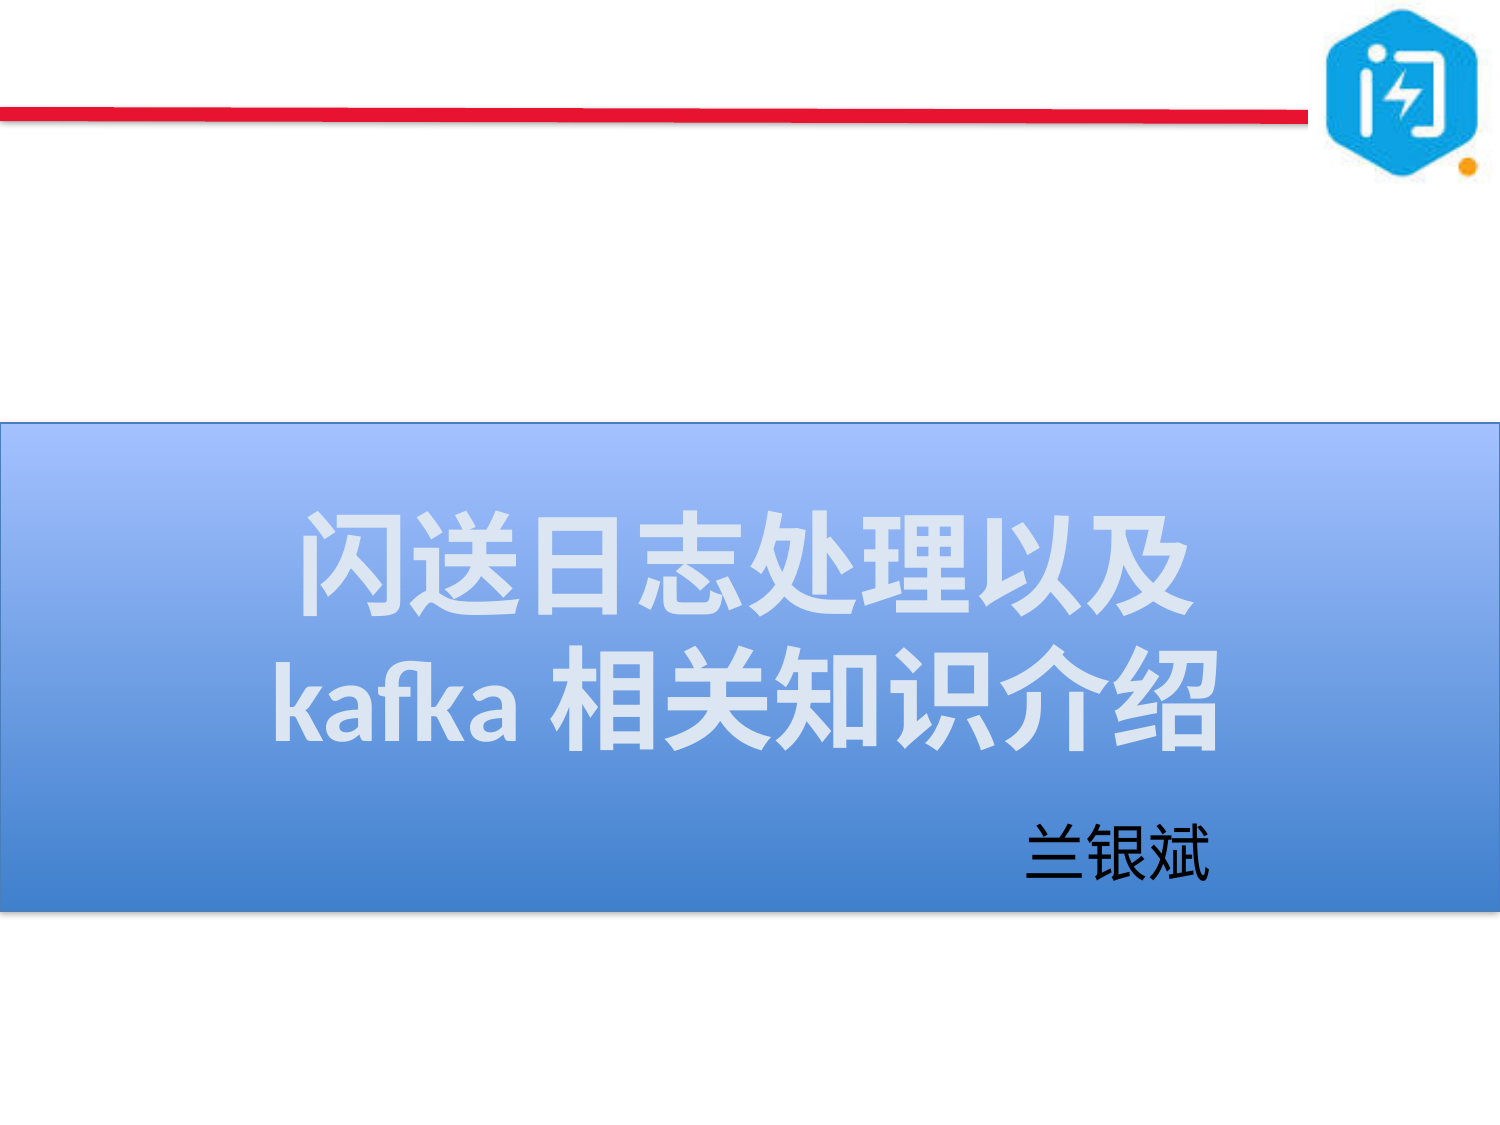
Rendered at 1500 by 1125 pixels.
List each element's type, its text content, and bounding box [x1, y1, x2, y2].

text_box [0, 422, 1500, 912]
picture [1308, 0, 1497, 188]
text_box 闪送日志处理以及 kafka相关知识介绍 兰银斌 [111, 486, 1382, 907]
